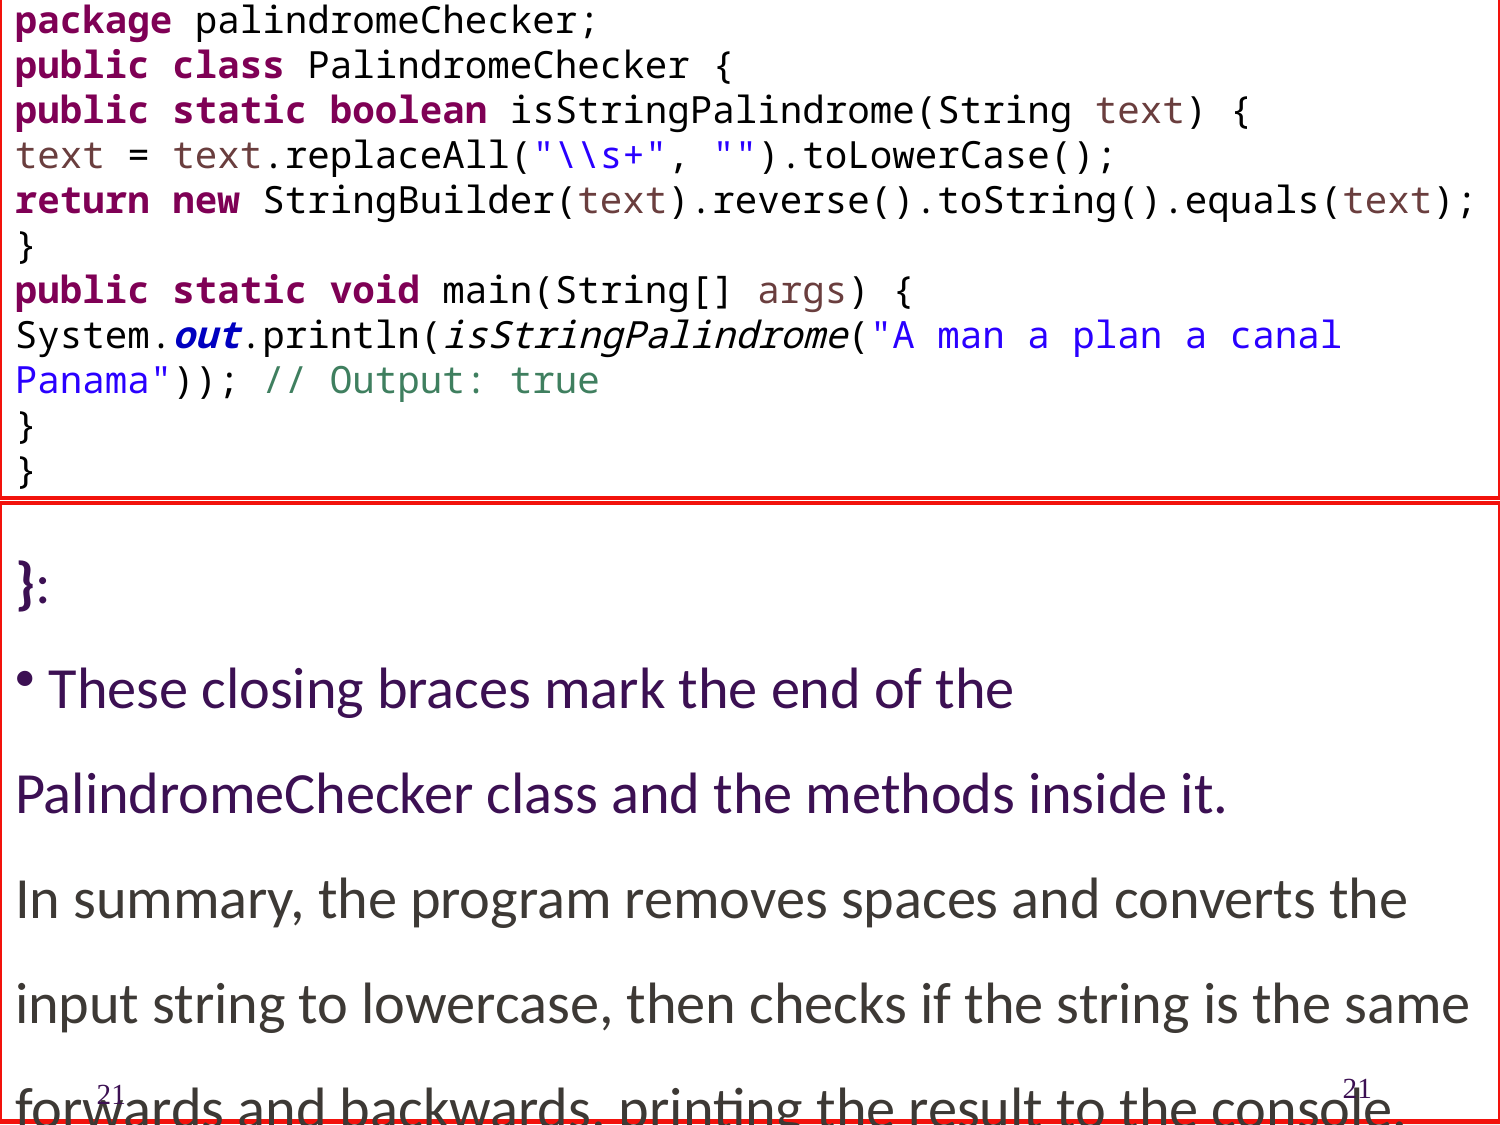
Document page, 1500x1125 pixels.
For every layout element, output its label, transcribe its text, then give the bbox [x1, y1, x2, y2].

text_box }: These closing braces mark the end of the PalindromeChecker class and the methods inside it. In summary, the program removes spaces and converts the input string to lowercase, then checks if the string is the same forwards and backwards, printing the result to the console. [0, 503, 1500, 1122]
slide_number 21 [81, 1068, 156, 1109]
text_box package palindromeChecker; public class PalindromeChecker { public static boolean isStringPalindrome(String text) { text = text.replaceAll("\\s+", "").toLowerCase(); return new StringBuilder(text).reverse().toString().equals(text); } public static void main(String[] args) { System.out.println(isStringPalindrome("A man a plan a canal Panama")); // Output: true } } [0, 0, 1500, 498]
text_box 21 [1074, 1049, 1388, 1125]
